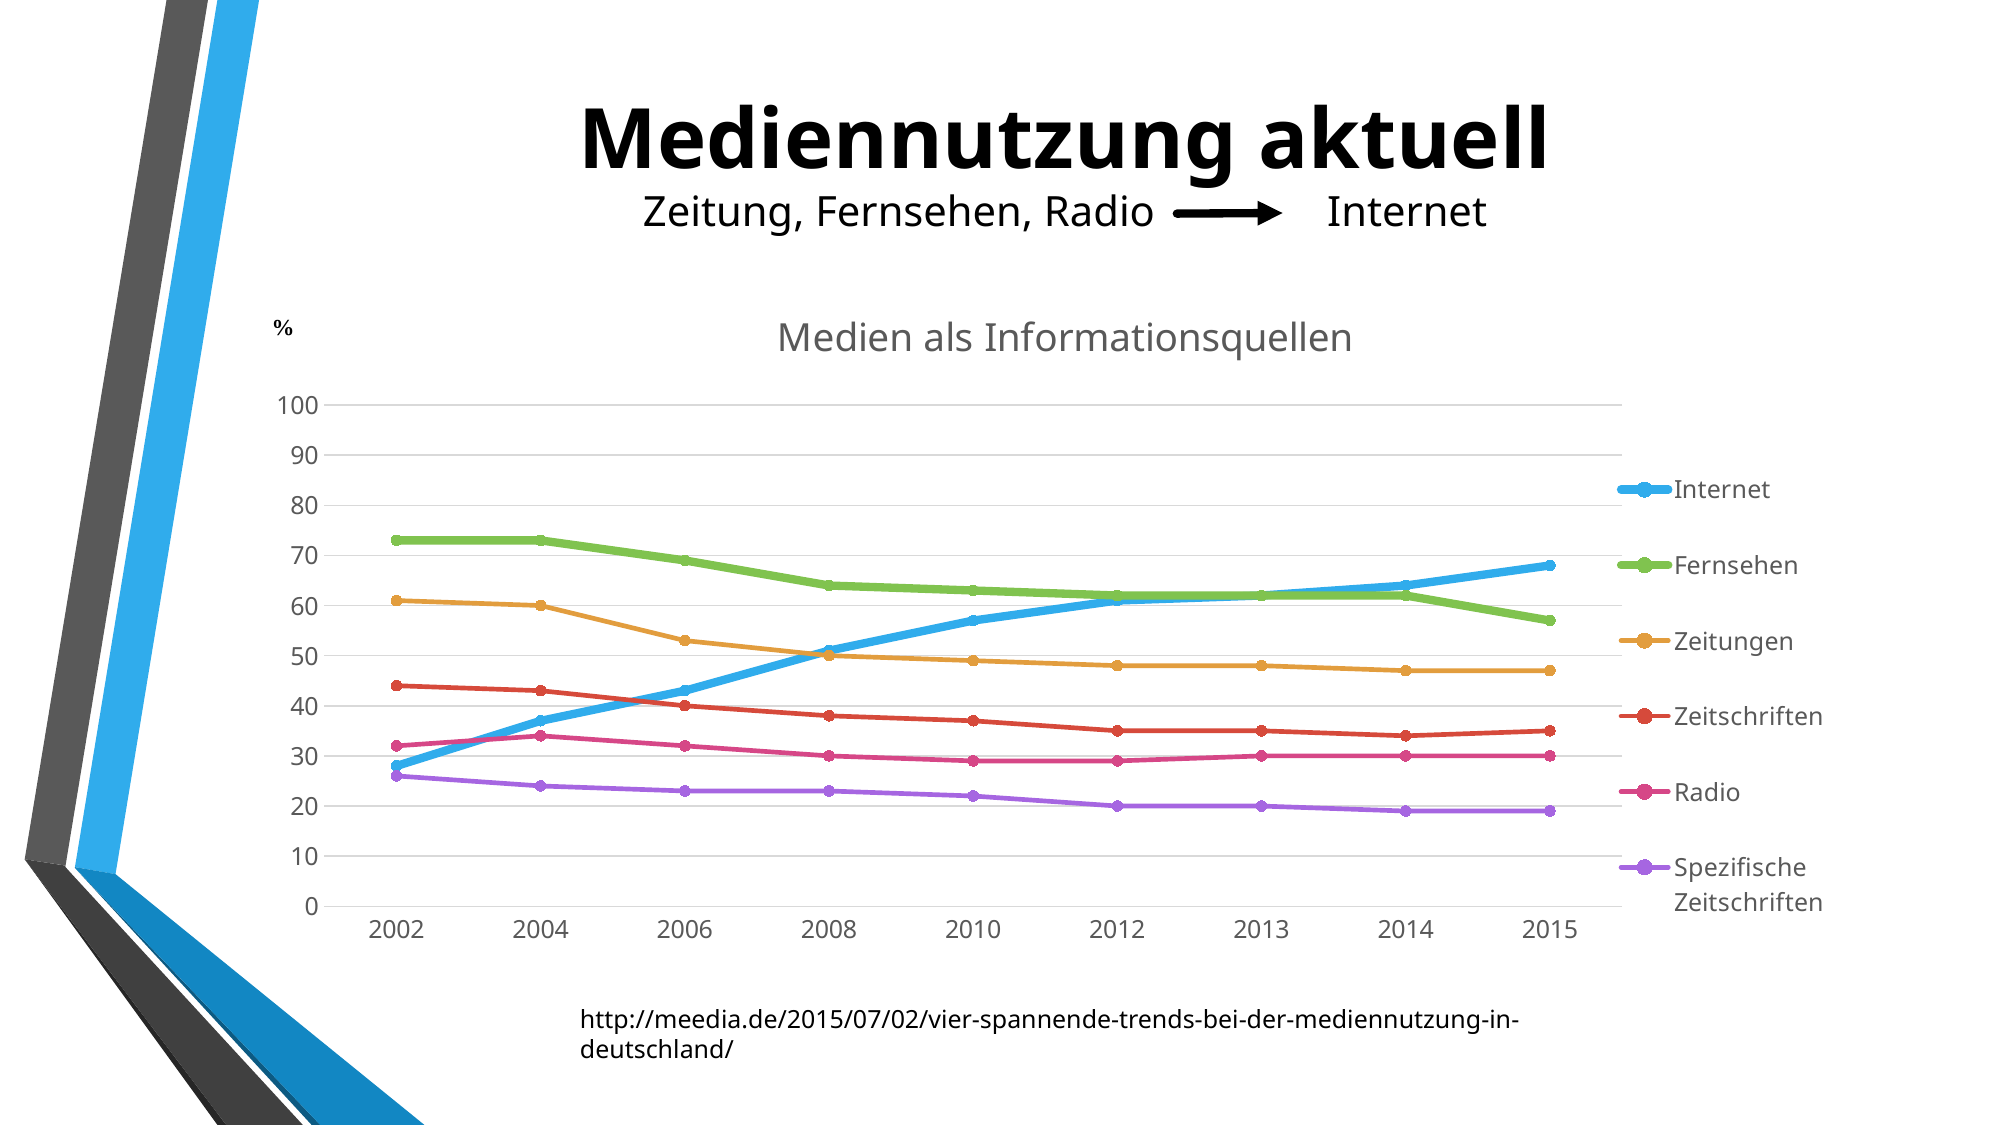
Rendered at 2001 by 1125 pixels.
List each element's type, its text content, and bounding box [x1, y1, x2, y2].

chart [243, 275, 1888, 961]
text_box http://meedia.de/2015/07/02/vier-spannende-trends-bei-der-mediennutzung-in-deutschland/ [565, 995, 1566, 1071]
title Mediennutzung aktuell Zeitung, Fernsehen, Radio Internet [243, 16, 1887, 275]
